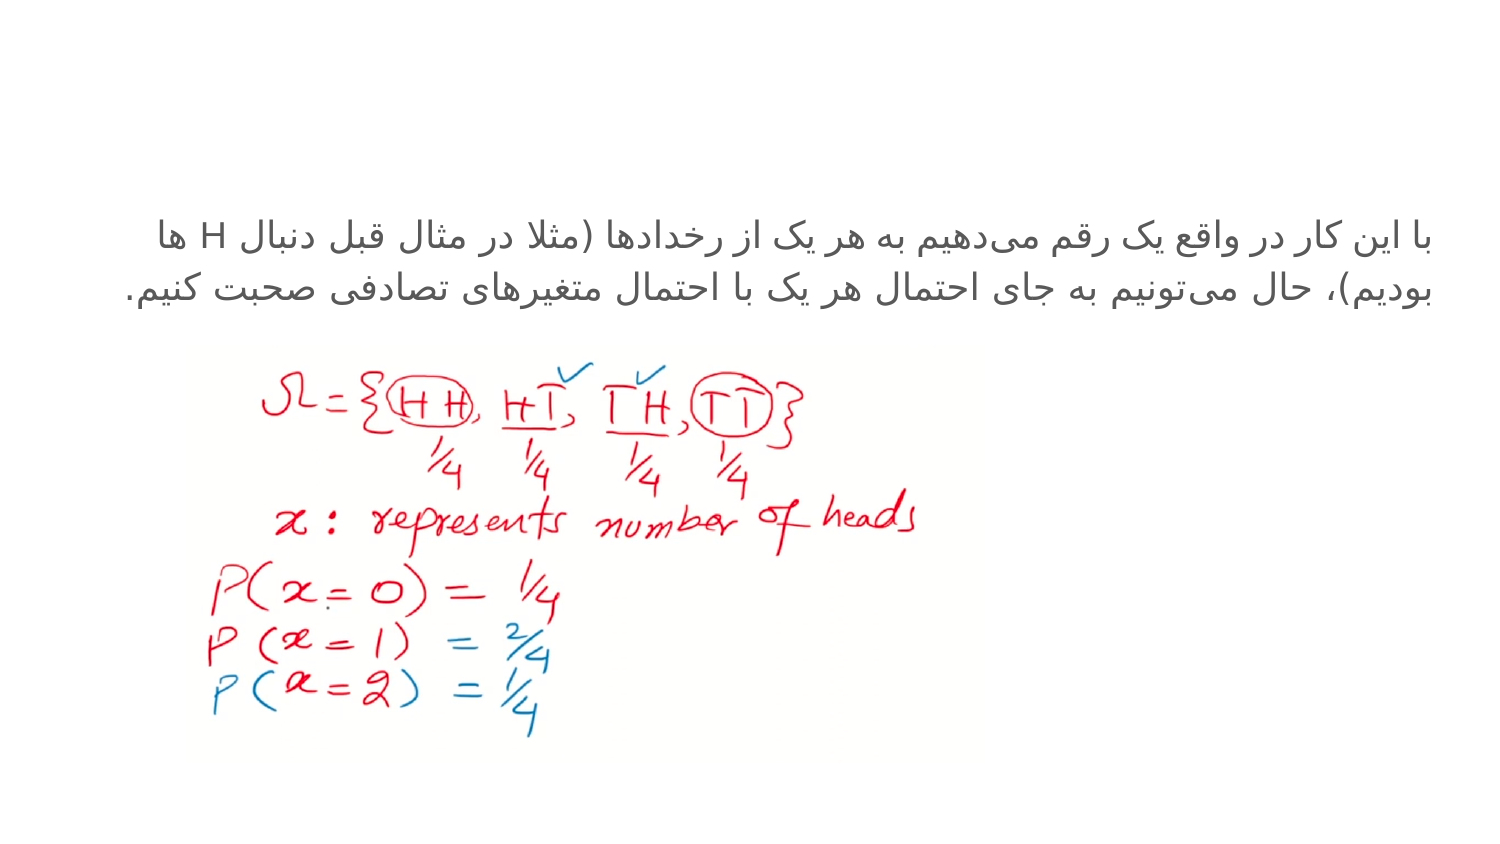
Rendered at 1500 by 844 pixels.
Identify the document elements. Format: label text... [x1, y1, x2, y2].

picture [186, 345, 985, 763]
list با این کار در واقع یک رقم می‌دهیم به هر یک از رخدادها (مثلا در مثال قبل دنبال H ها بودیم)، حال می‌تونیم به جای احتمال هر یک با احتمال متغیرهای تصادفی صحبت کنیم. [51, 189, 1449, 750]
